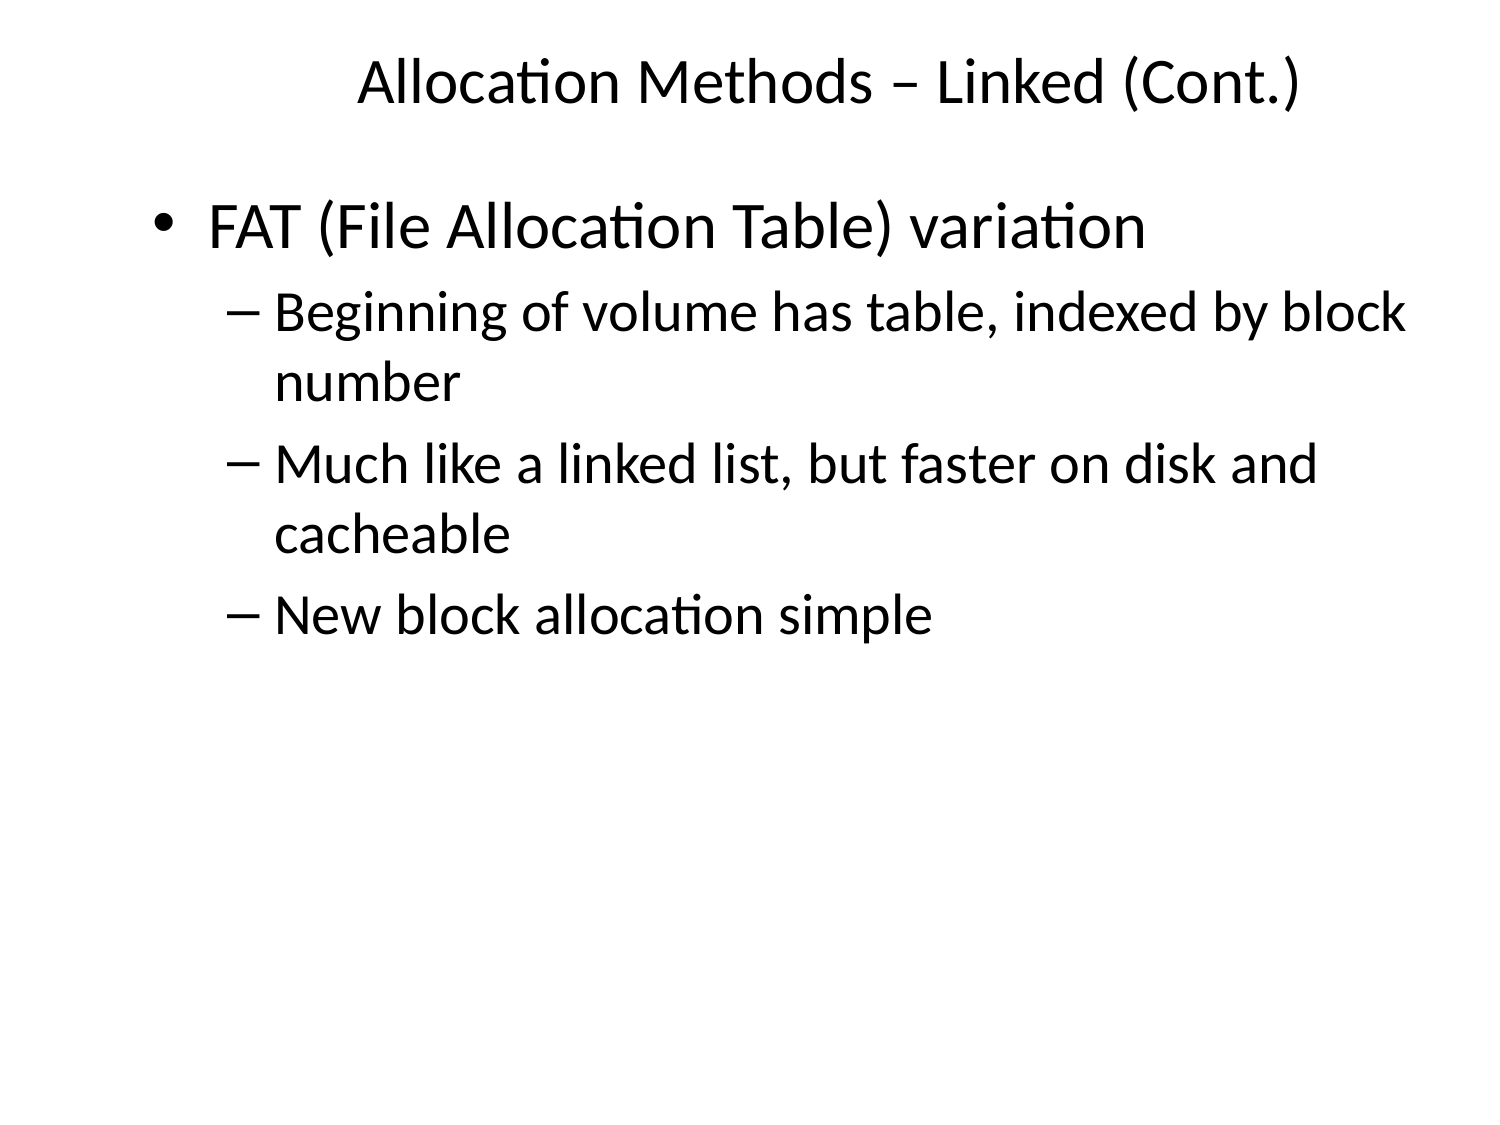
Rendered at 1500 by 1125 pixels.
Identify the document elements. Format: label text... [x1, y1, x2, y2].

list FAT (File Allocation Table) variation Beginning of volume has table, indexed by block number Much like a linked list, but faster on disk and cacheable New block allocation simple [137, 173, 1488, 918]
title Allocation Methods – Linked (Cont.) [155, 29, 1500, 125]
